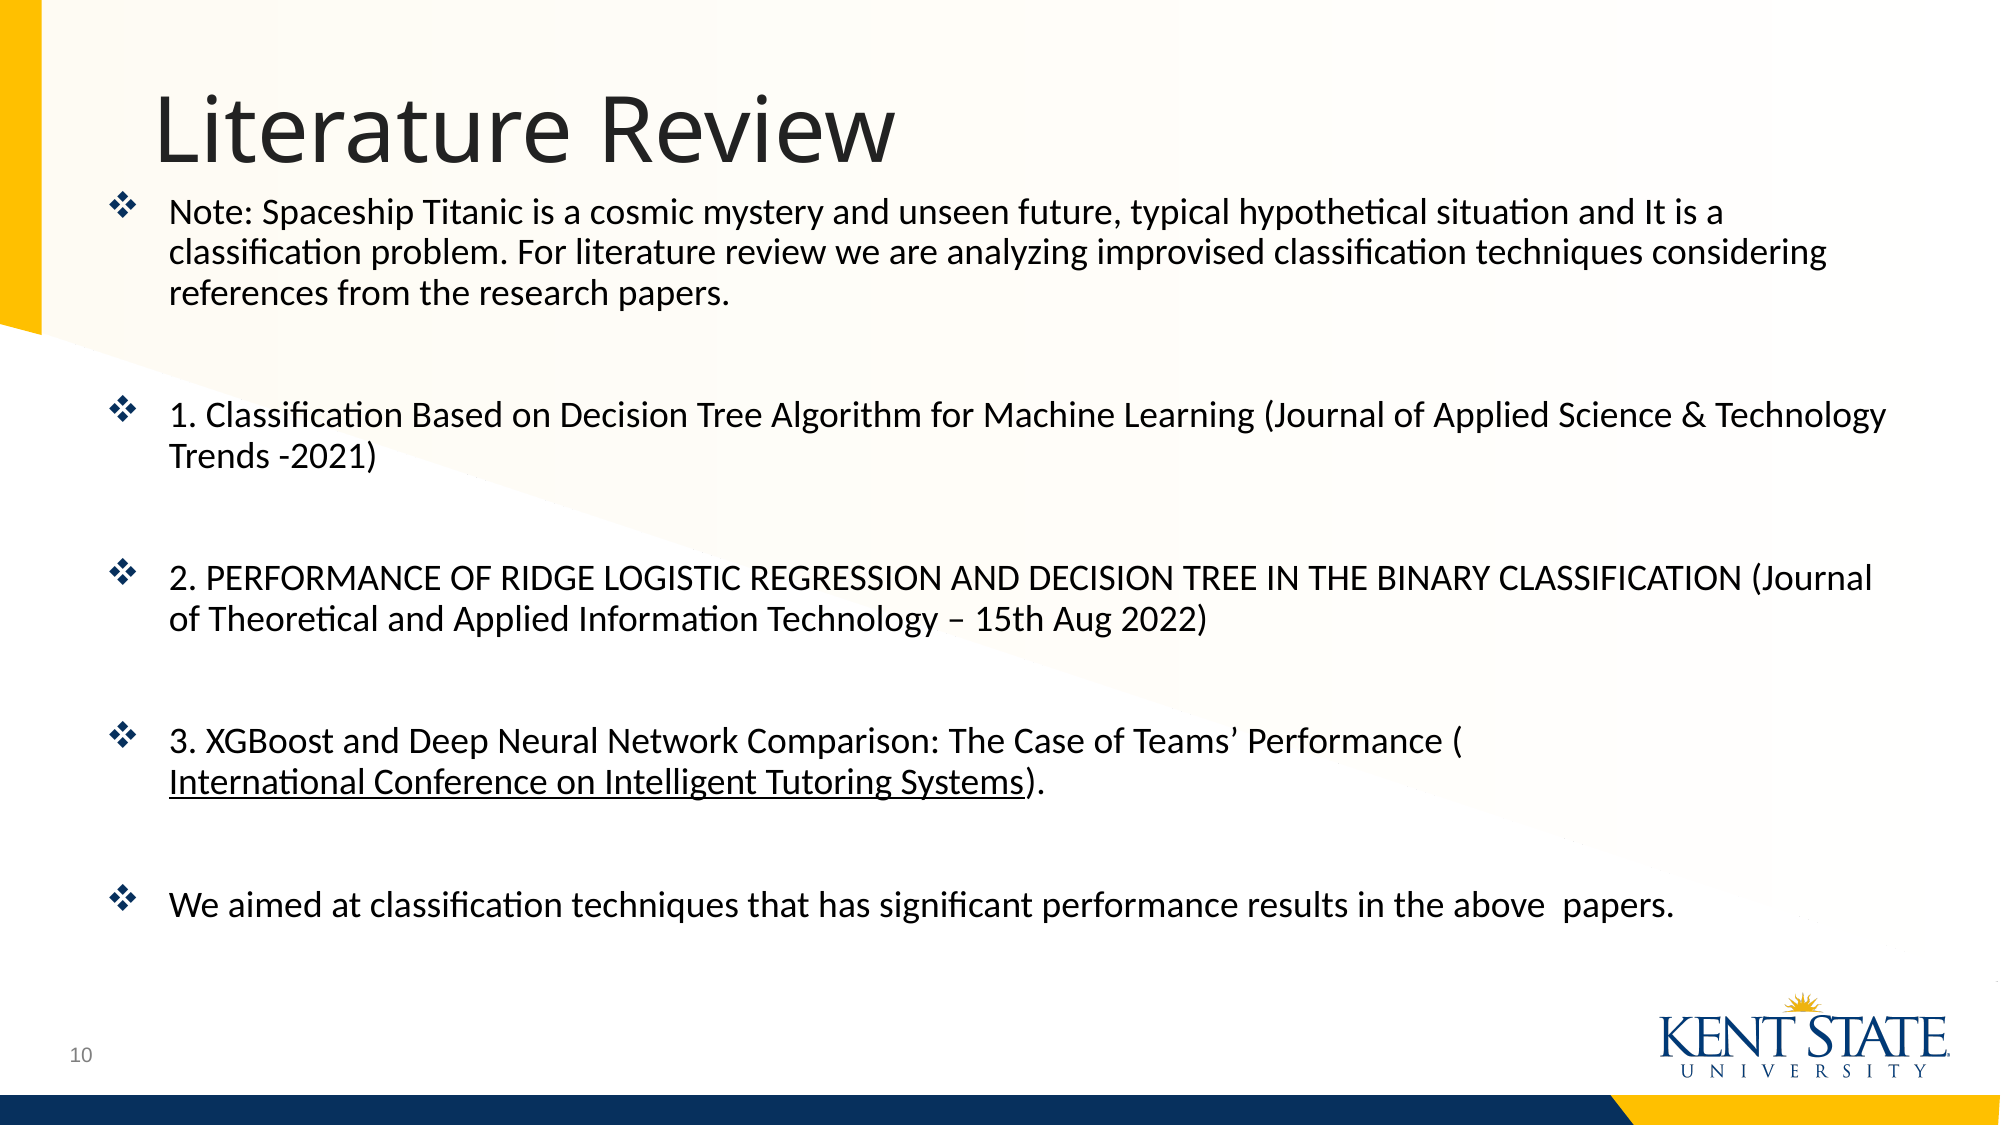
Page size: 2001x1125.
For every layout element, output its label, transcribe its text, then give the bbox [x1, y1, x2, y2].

title Literature Review [137, 59, 1863, 184]
picture [1659, 992, 1950, 1078]
list Note: Spaceship Titanic is a cosmic mystery and unseen future, typical hypothetical situation and It is a classification problem. For literature review we are analyzing improvised classification techniques considering references from the research papers. 1. Classification Based on Decision Tree Algorithm for Machine Learning (Journal of Applied Science & Technology Trends -2021) 2. PERFORMANCE OF RIDGE LOGISTIC REGRESSION AND DECISION TREE IN THE BINARY CLASSIFICATION (Journal of Theoretical and Applied Information Technology – 15th Aug 2022) 3. XGBoost and Deep Neural Network Comparison: The Case of Teams’ Performance (International Conference on Intelligent Tutoring Systems). We aimed at classification techniques that has significant performance results in the above papers. [78, 184, 1919, 1076]
picture [41, 0, 2000, 982]
